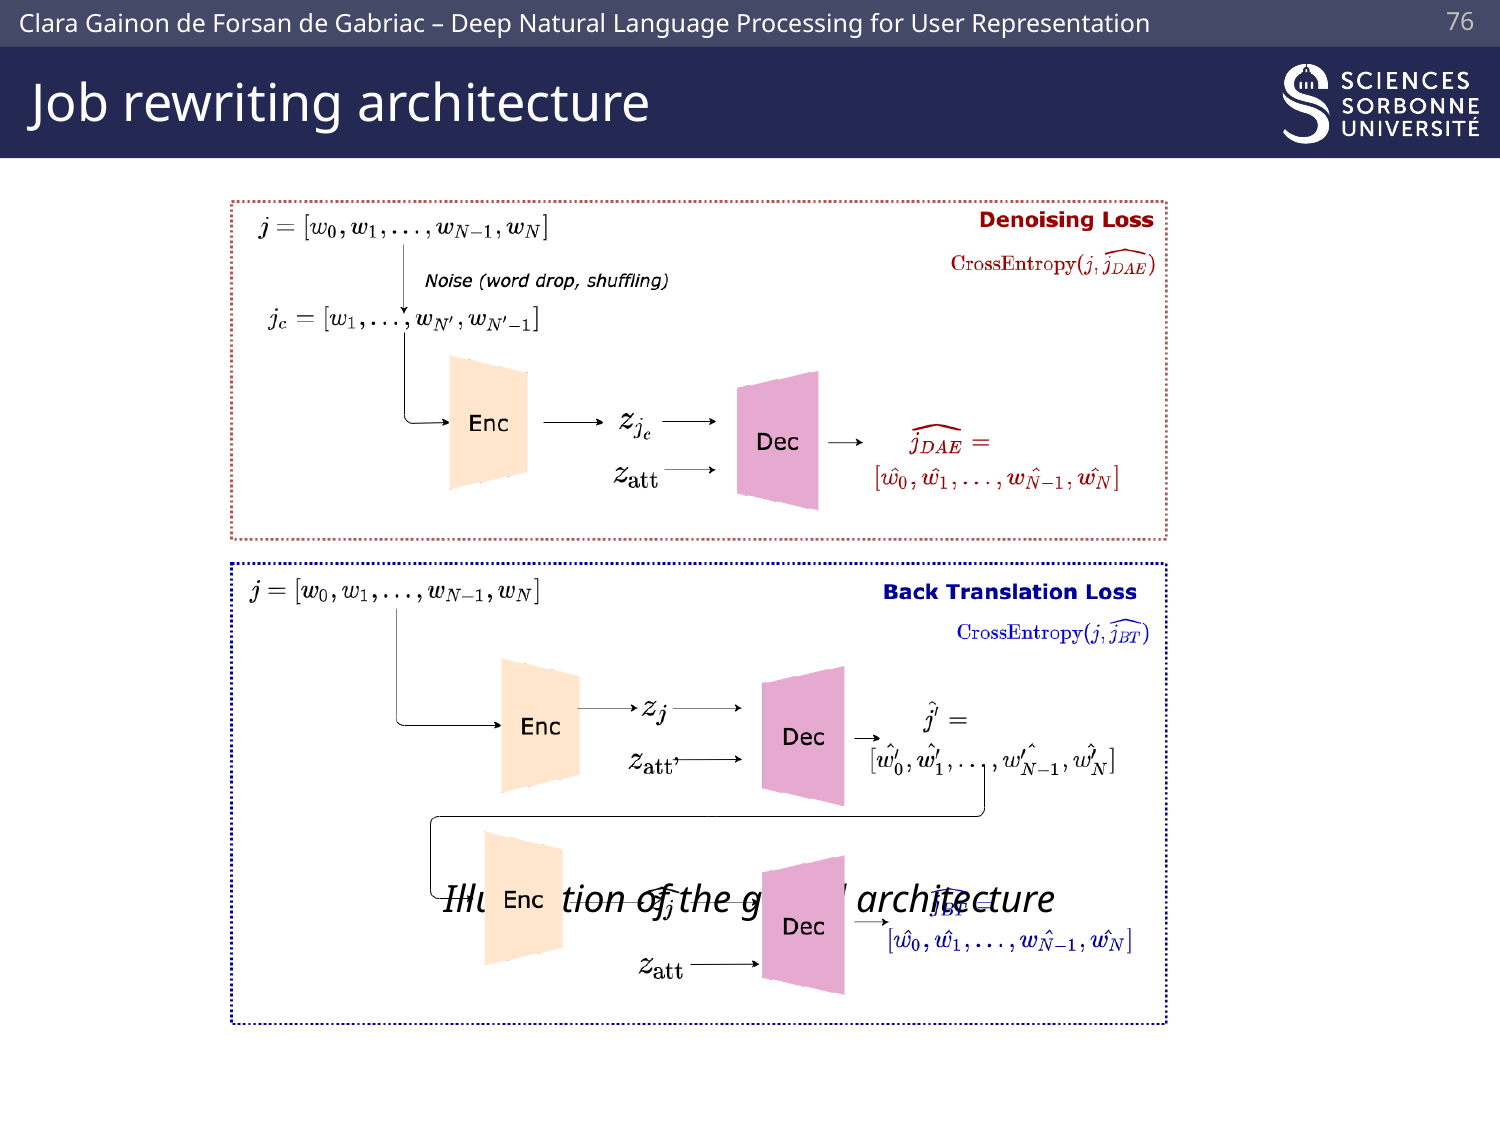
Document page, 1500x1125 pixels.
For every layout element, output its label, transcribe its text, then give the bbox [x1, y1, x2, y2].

title Job rewriting architecture [16, 48, 1266, 161]
slide_number 75 [1411, 0, 1490, 54]
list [230, 192, 1270, 1025]
